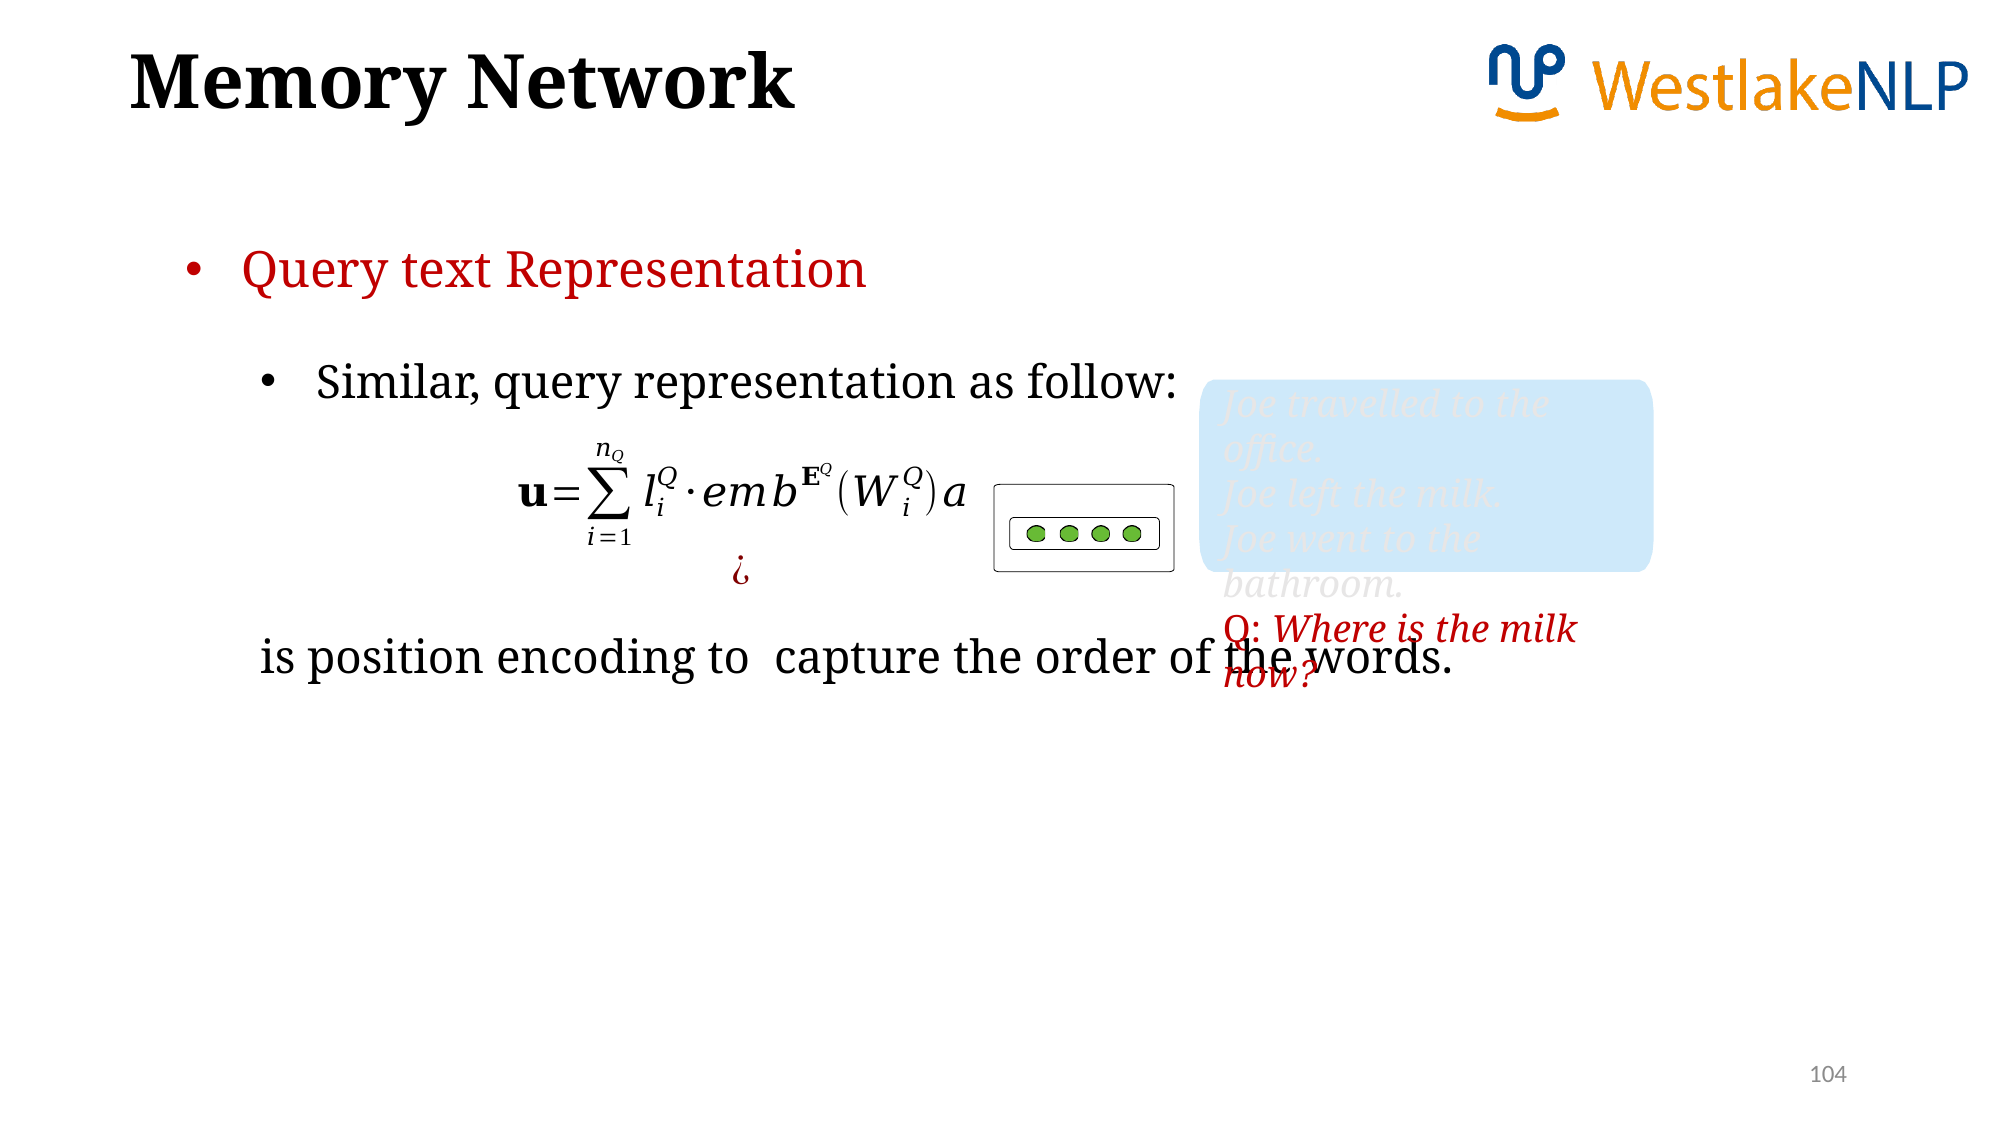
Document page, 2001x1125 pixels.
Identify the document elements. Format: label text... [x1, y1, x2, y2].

slide_number 104 [1412, 1042, 1863, 1103]
text_box Joe travelled to the office. Joe left the milk. Joe went to the bathroom. Q: Where is the milk now? [1199, 379, 1654, 572]
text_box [994, 484, 1175, 572]
text_box Memory Network [115, 26, 1354, 131]
text_box Query text Representation [170, 230, 1698, 306]
picture [1459, 0, 2000, 170]
